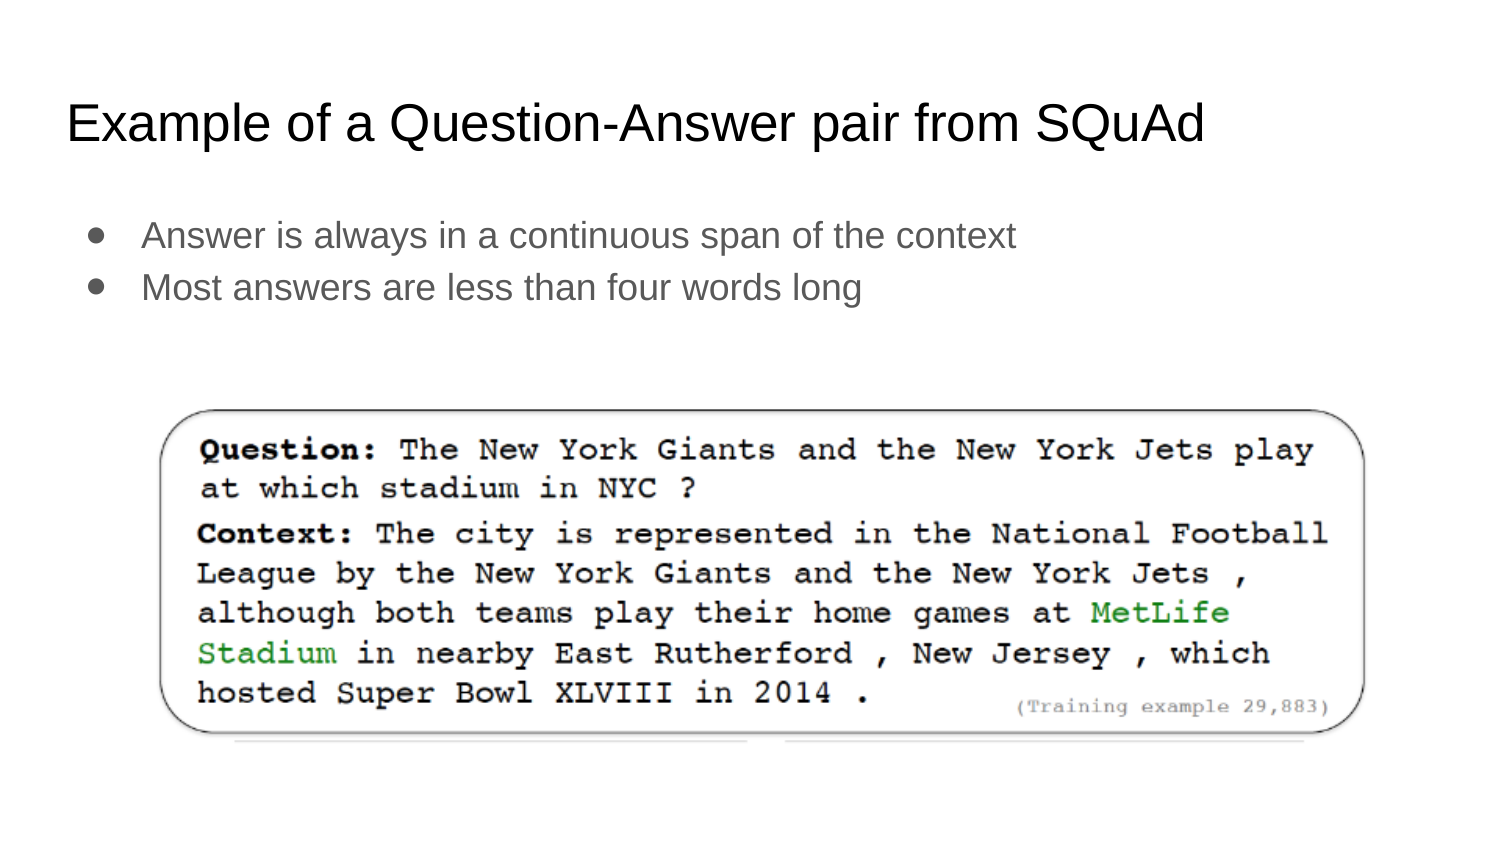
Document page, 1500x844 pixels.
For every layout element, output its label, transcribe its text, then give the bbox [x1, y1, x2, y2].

picture [116, 372, 1384, 750]
title Example of a Question-Answer pair from SQuAd [51, 72, 1449, 167]
list Answer is always in a continuous span of the context Most answers are less than four words long [51, 189, 1449, 750]
